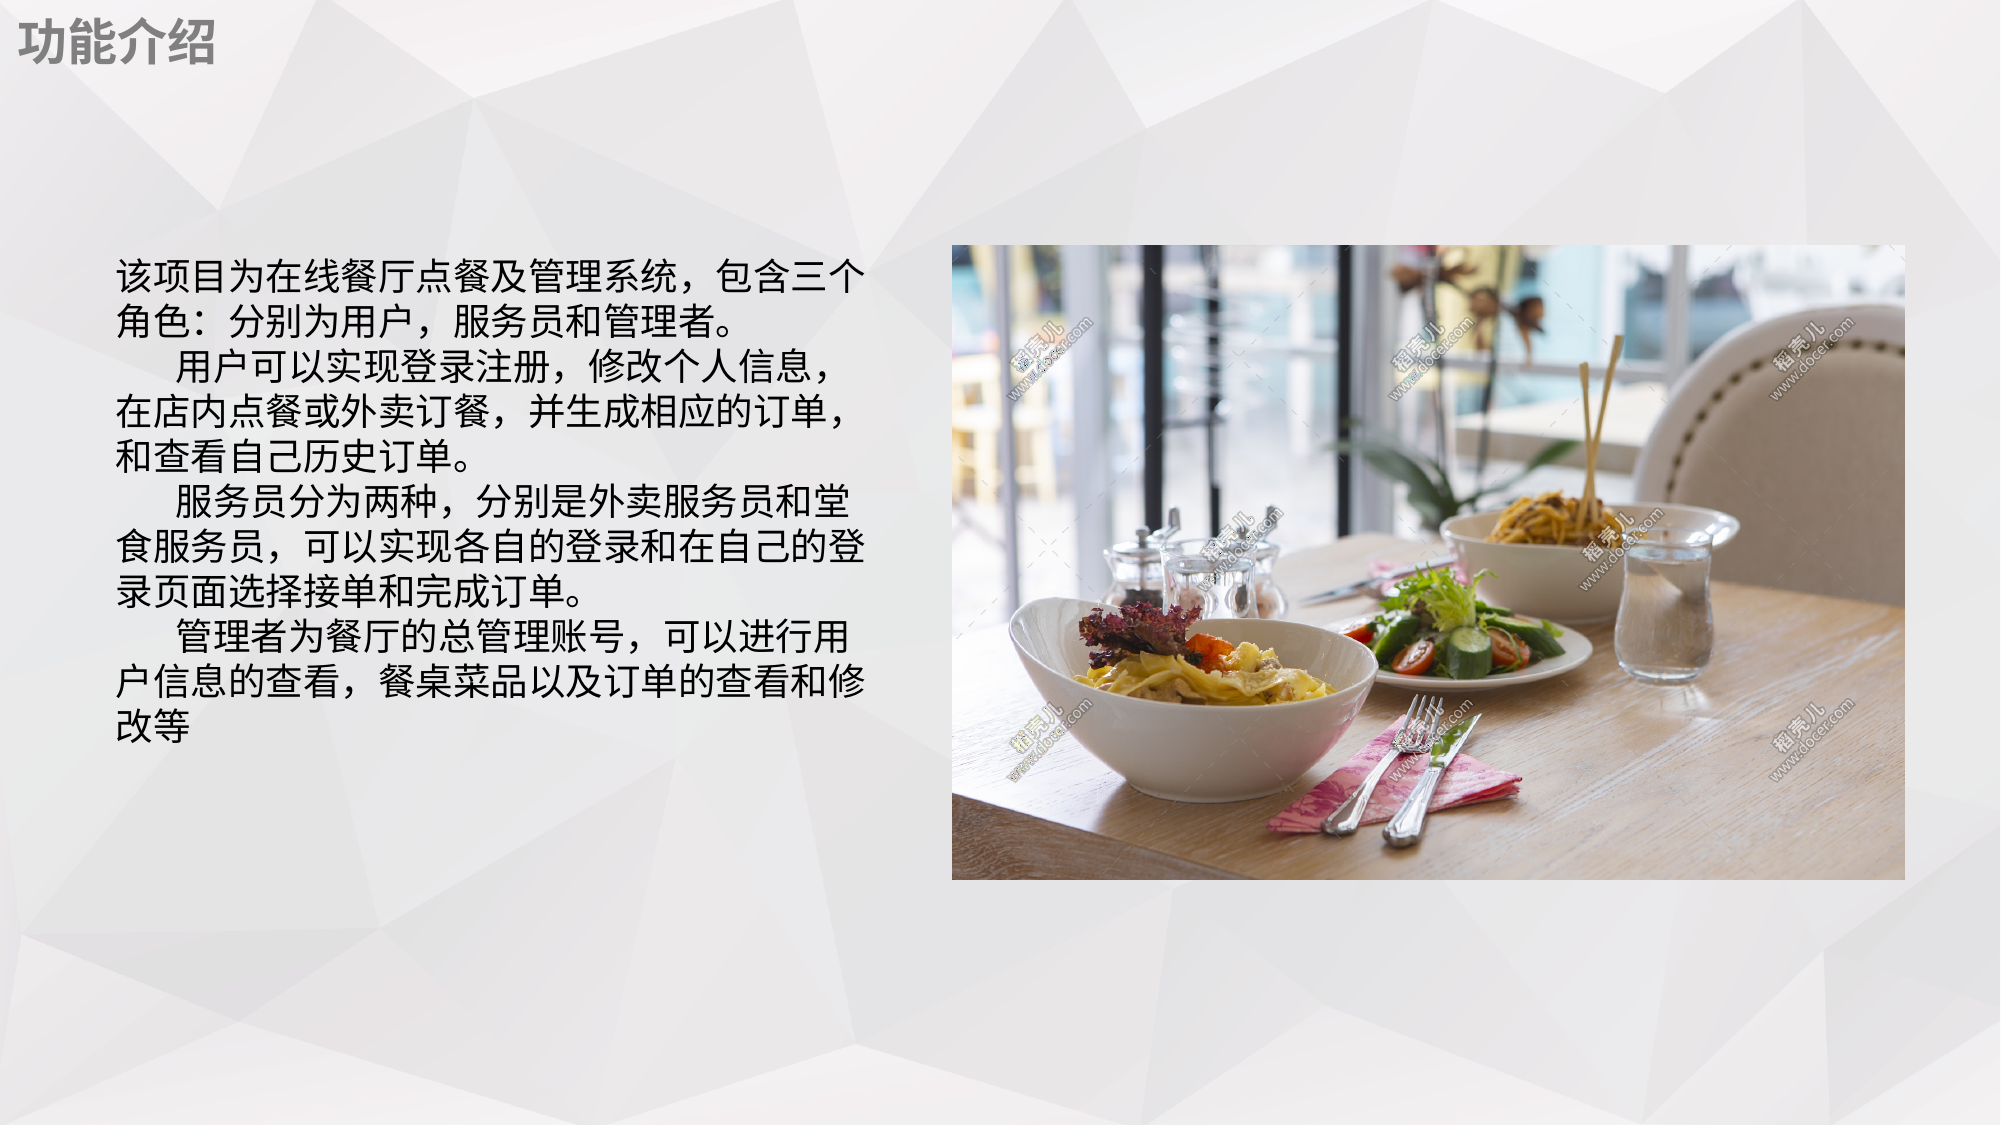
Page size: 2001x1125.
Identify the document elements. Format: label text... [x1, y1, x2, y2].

text_box 功能介绍 [2, 3, 668, 78]
picture [0, 0, 2001, 1125]
text_box 该项目为在线餐厅点餐及管理系统，包含三个角色：分别为用户，服务员和管理者。 用户可以实现登录注册，修改个人信息，在店内点餐或外卖订餐，并生成相应的订单，和查看自己历史订单。 服务员分为两种，分别是外卖服务员和堂食服务员，可以实现各自的登录和在自己的登录页面选择接单和完成订单。 管理者为餐厅的总管理账号，可以进行用户信息的查看，餐桌菜品以及订单的查看和修改等 [100, 245, 900, 755]
